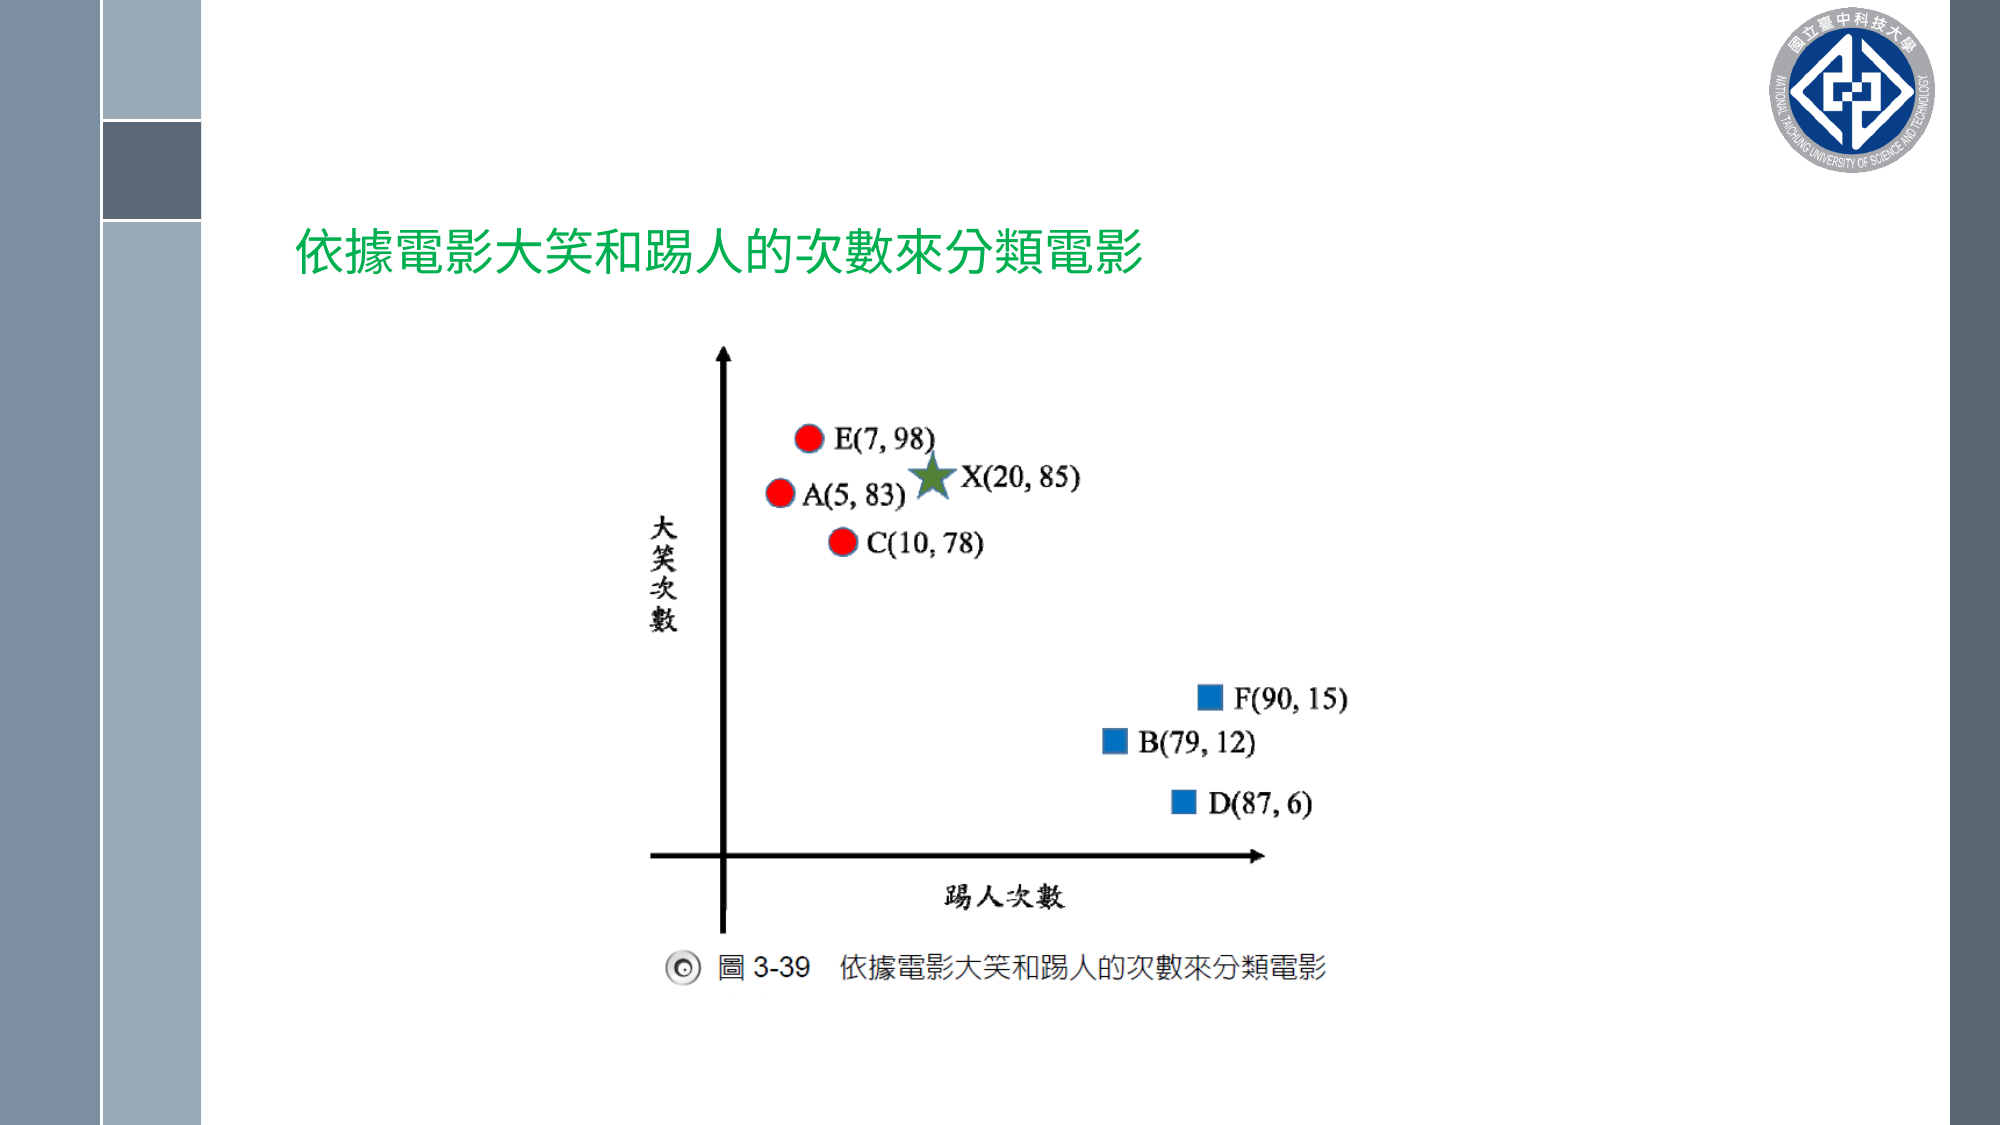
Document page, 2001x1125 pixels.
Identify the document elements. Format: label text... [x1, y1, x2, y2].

picture [1769, 7, 1935, 173]
picture [617, 337, 1358, 997]
list 依據電影大笑和踢人的次數來分類電影 [279, 220, 1636, 1047]
